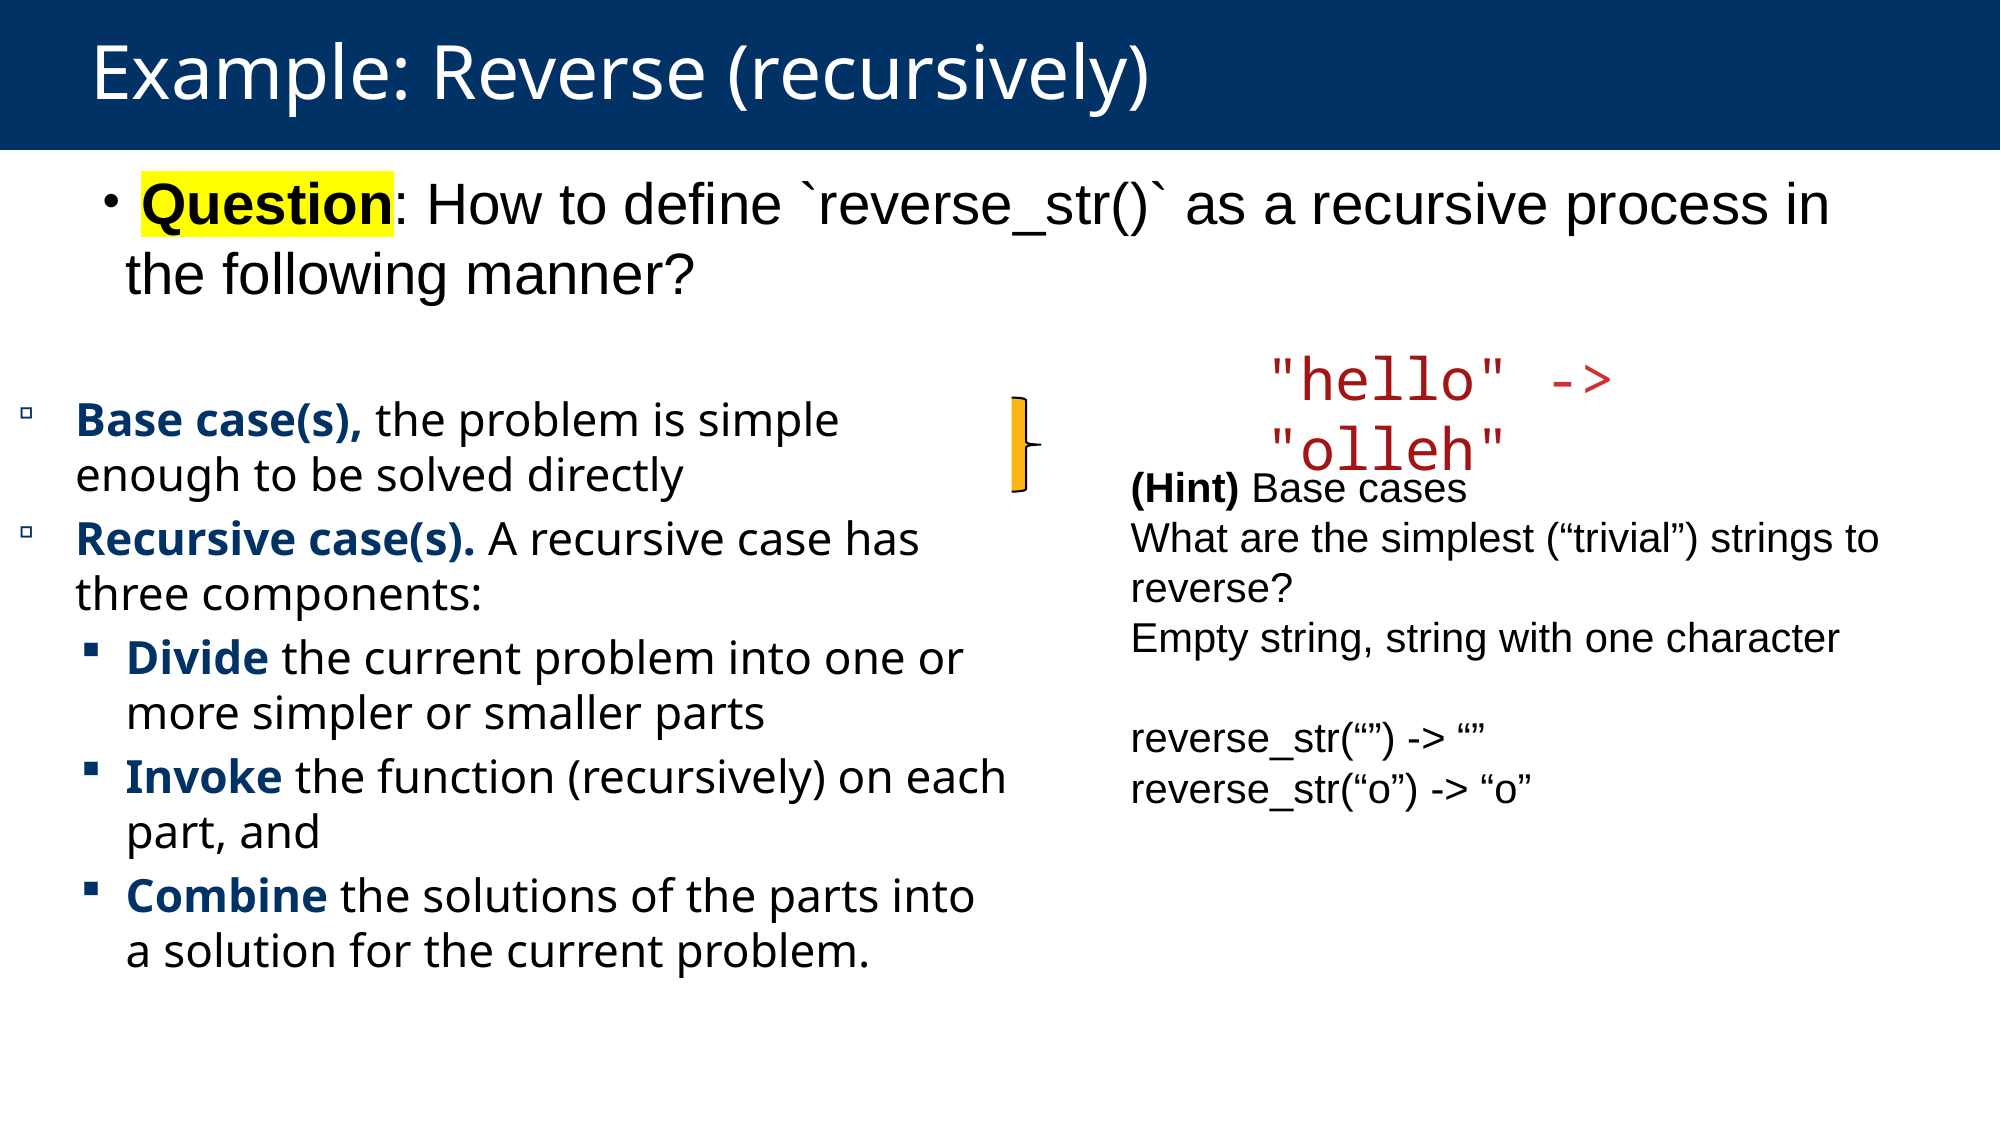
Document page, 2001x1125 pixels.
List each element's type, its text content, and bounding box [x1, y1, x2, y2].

text_box (Hint) Base cases What are the simplest (“trivial”) strings to reverse? Empty string, string with one character reverse_str(“”) -> “” reverse_str(“o”) -> “o” [1115, 453, 2000, 869]
text_box "hello" -> "olleh" [1250, 335, 1878, 453]
text_box Base case(s), the problem is simple enough to be solved directly Recursive case(s). A recursive case has three components: Divide the current problem into one or more simpler or smaller parts Invoke the function (recursively) on each part, and Combine the solutions of the parts into a solution for the current problem. [0, 382, 1027, 1054]
text_box [1011, 397, 1041, 492]
list Question: How to define `reverse_str()` as a recursive process in the following manner? [87, 158, 1913, 358]
title Example: Reverse (recursively) [0, 0, 2000, 152]
